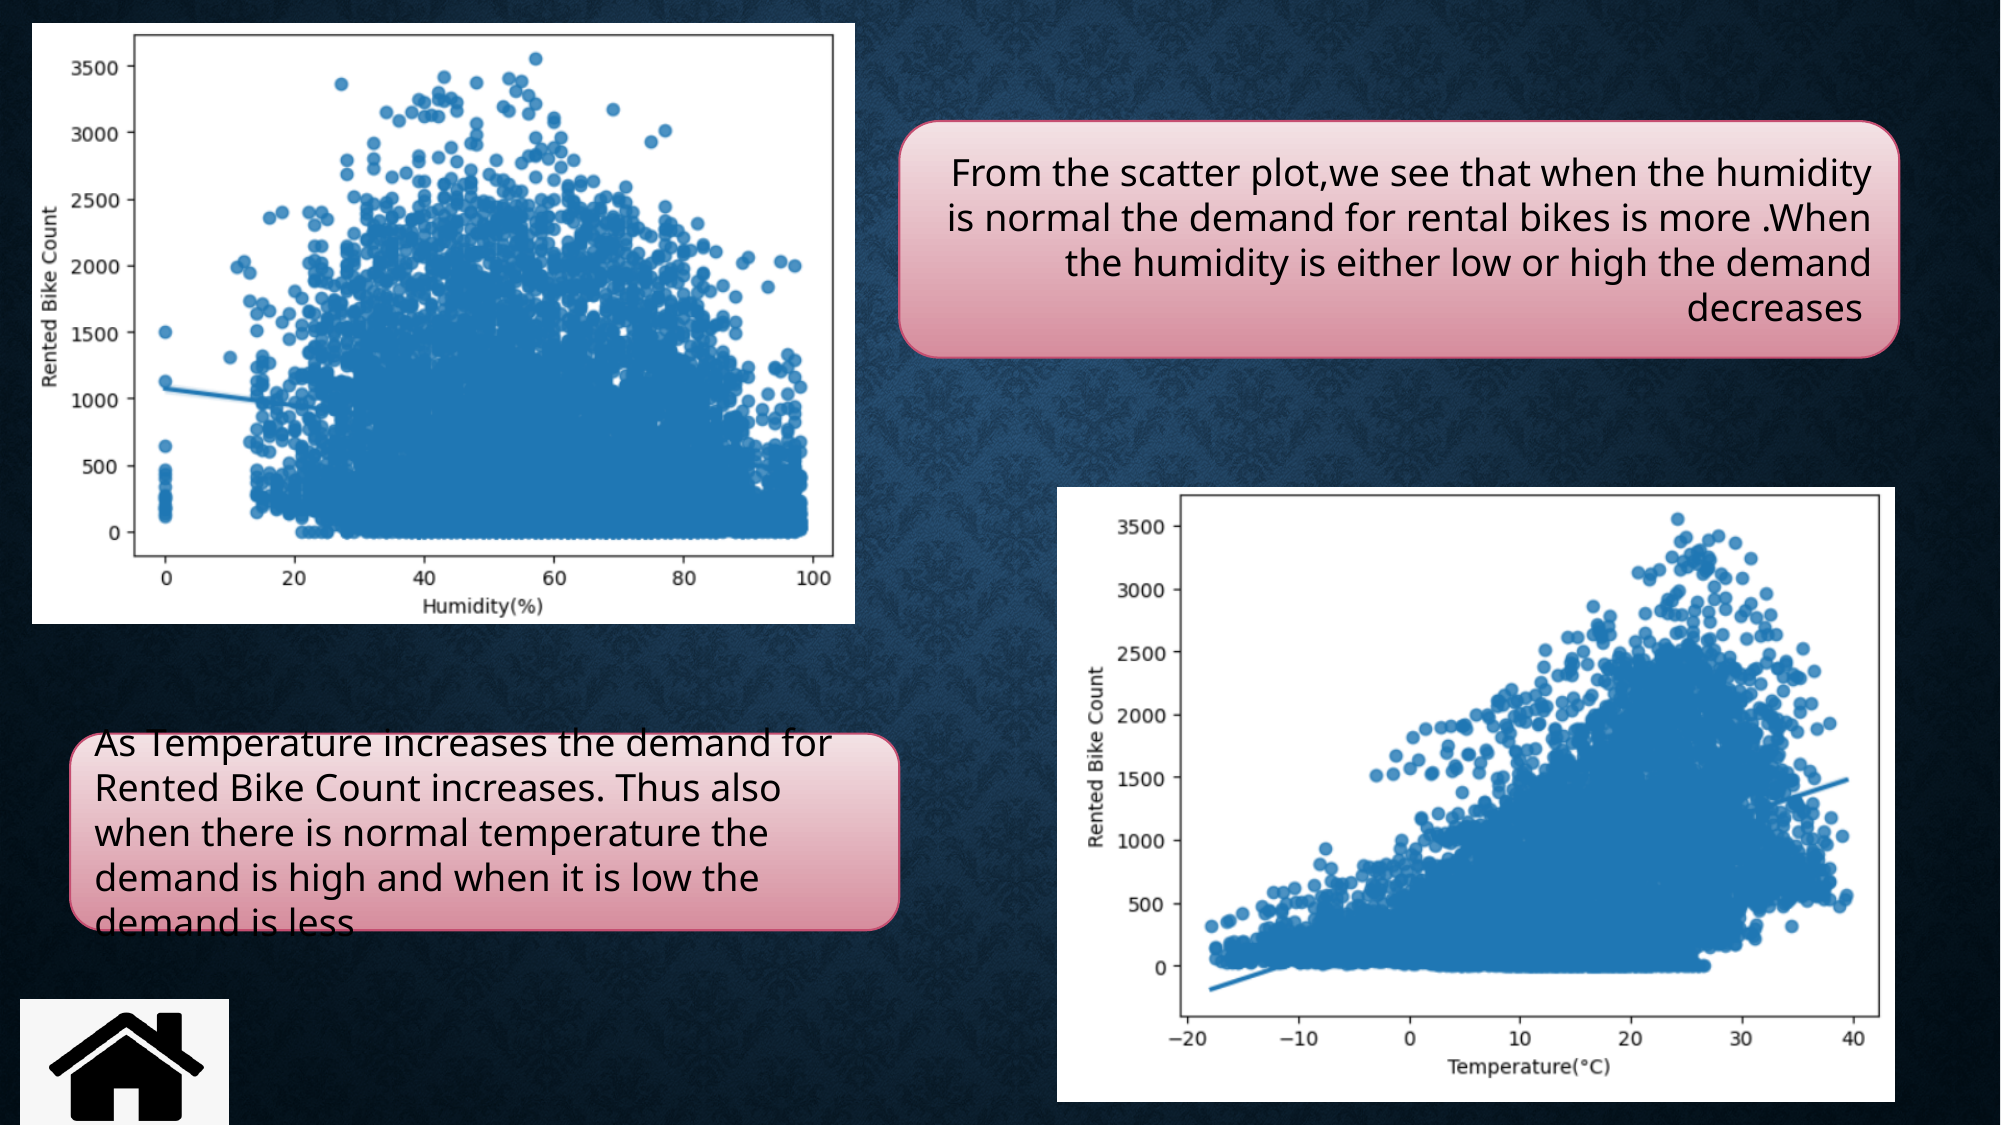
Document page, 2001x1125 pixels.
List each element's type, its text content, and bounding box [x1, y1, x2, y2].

picture [20, 999, 230, 1125]
picture [31, 23, 856, 625]
text_box As Temperature increases the demand for Rented Bike Count increases. Thus also when there is normal temperature the demand is high and when it is low the demand is less [69, 732, 901, 932]
text_box From the scatter plot,we see that when the humidity is normal the demand for rental bikes is more .When the humidity is either low or high the demand decreases [898, 119, 1901, 359]
picture [1056, 487, 1896, 1103]
